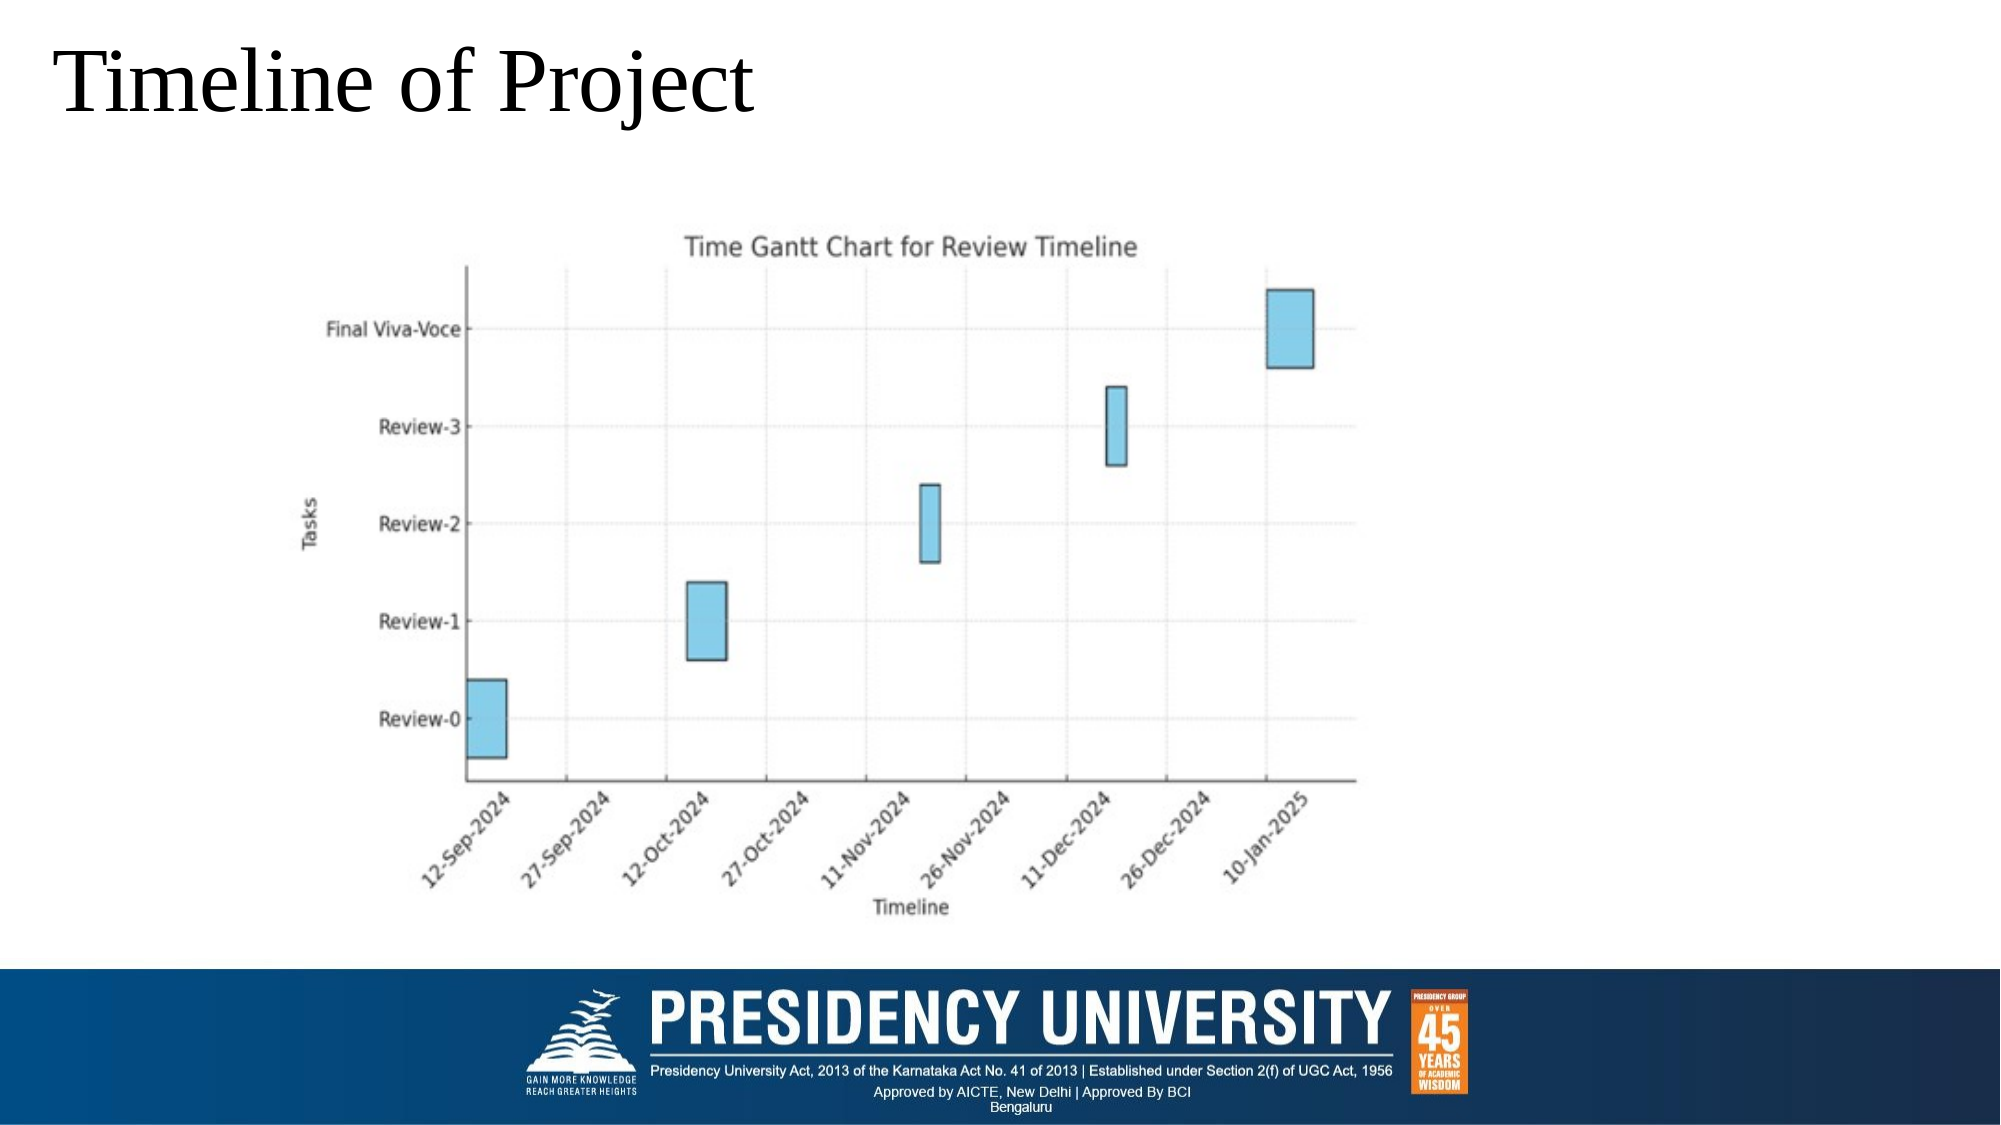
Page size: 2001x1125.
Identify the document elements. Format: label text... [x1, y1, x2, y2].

title Timeline of Project [50, 0, 1517, 208]
picture [0, 958, 2000, 1125]
picture [274, 135, 1395, 939]
